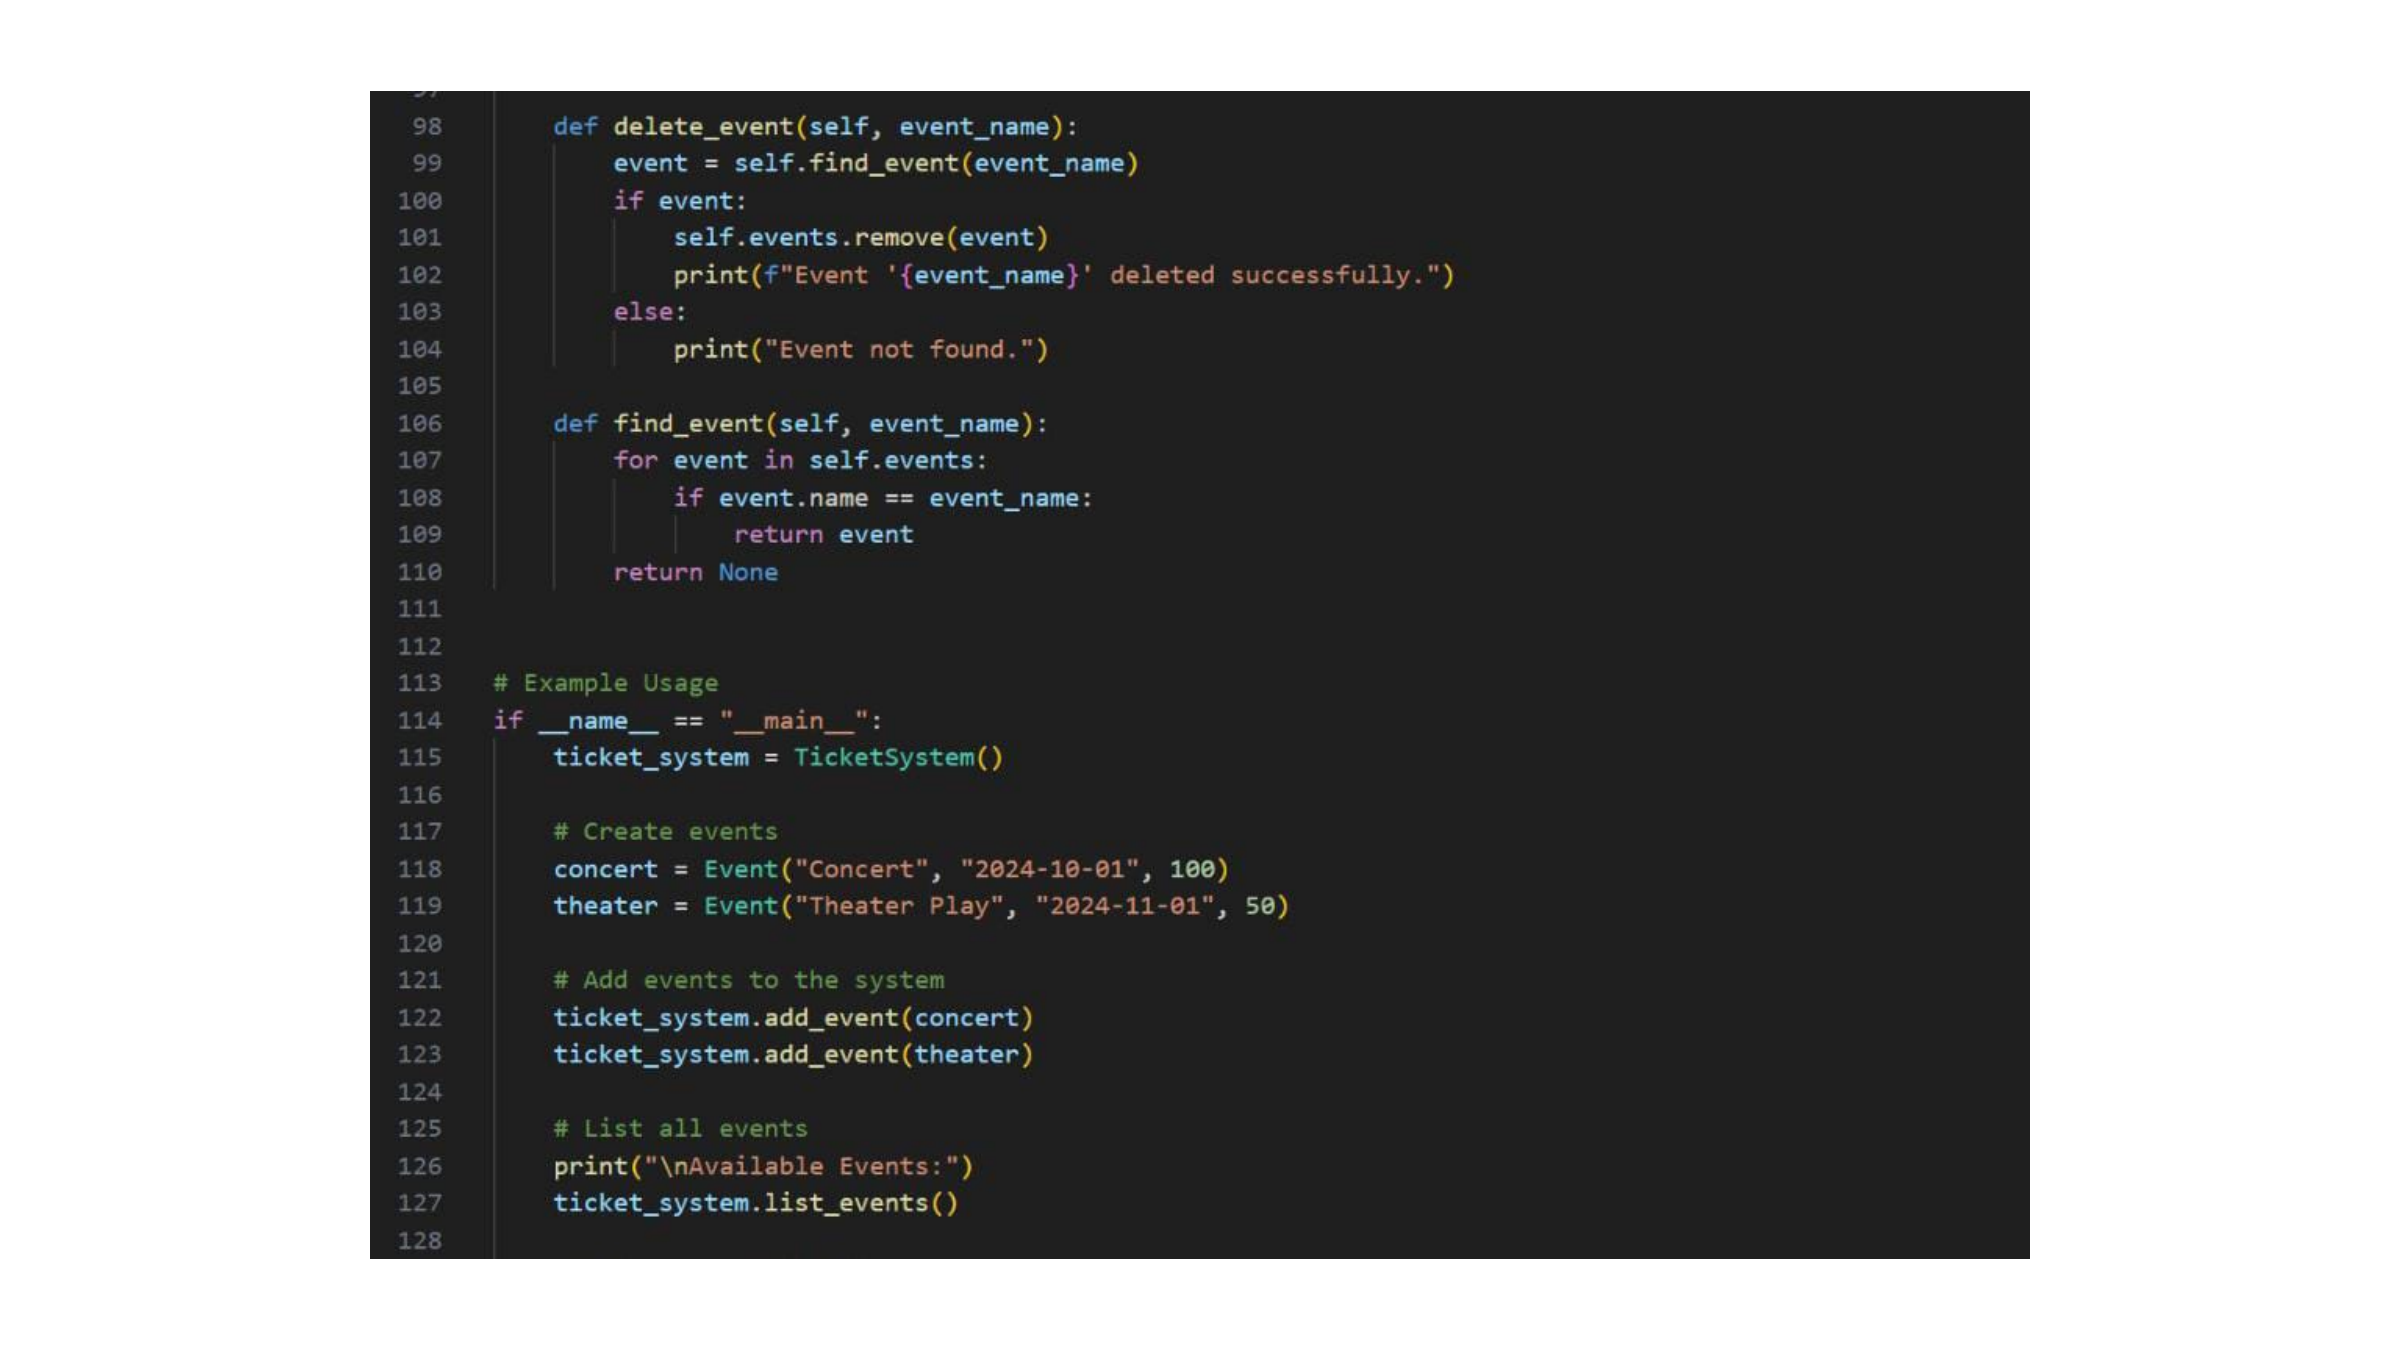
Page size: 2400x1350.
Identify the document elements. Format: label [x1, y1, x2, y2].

picture [370, 91, 2030, 1259]
